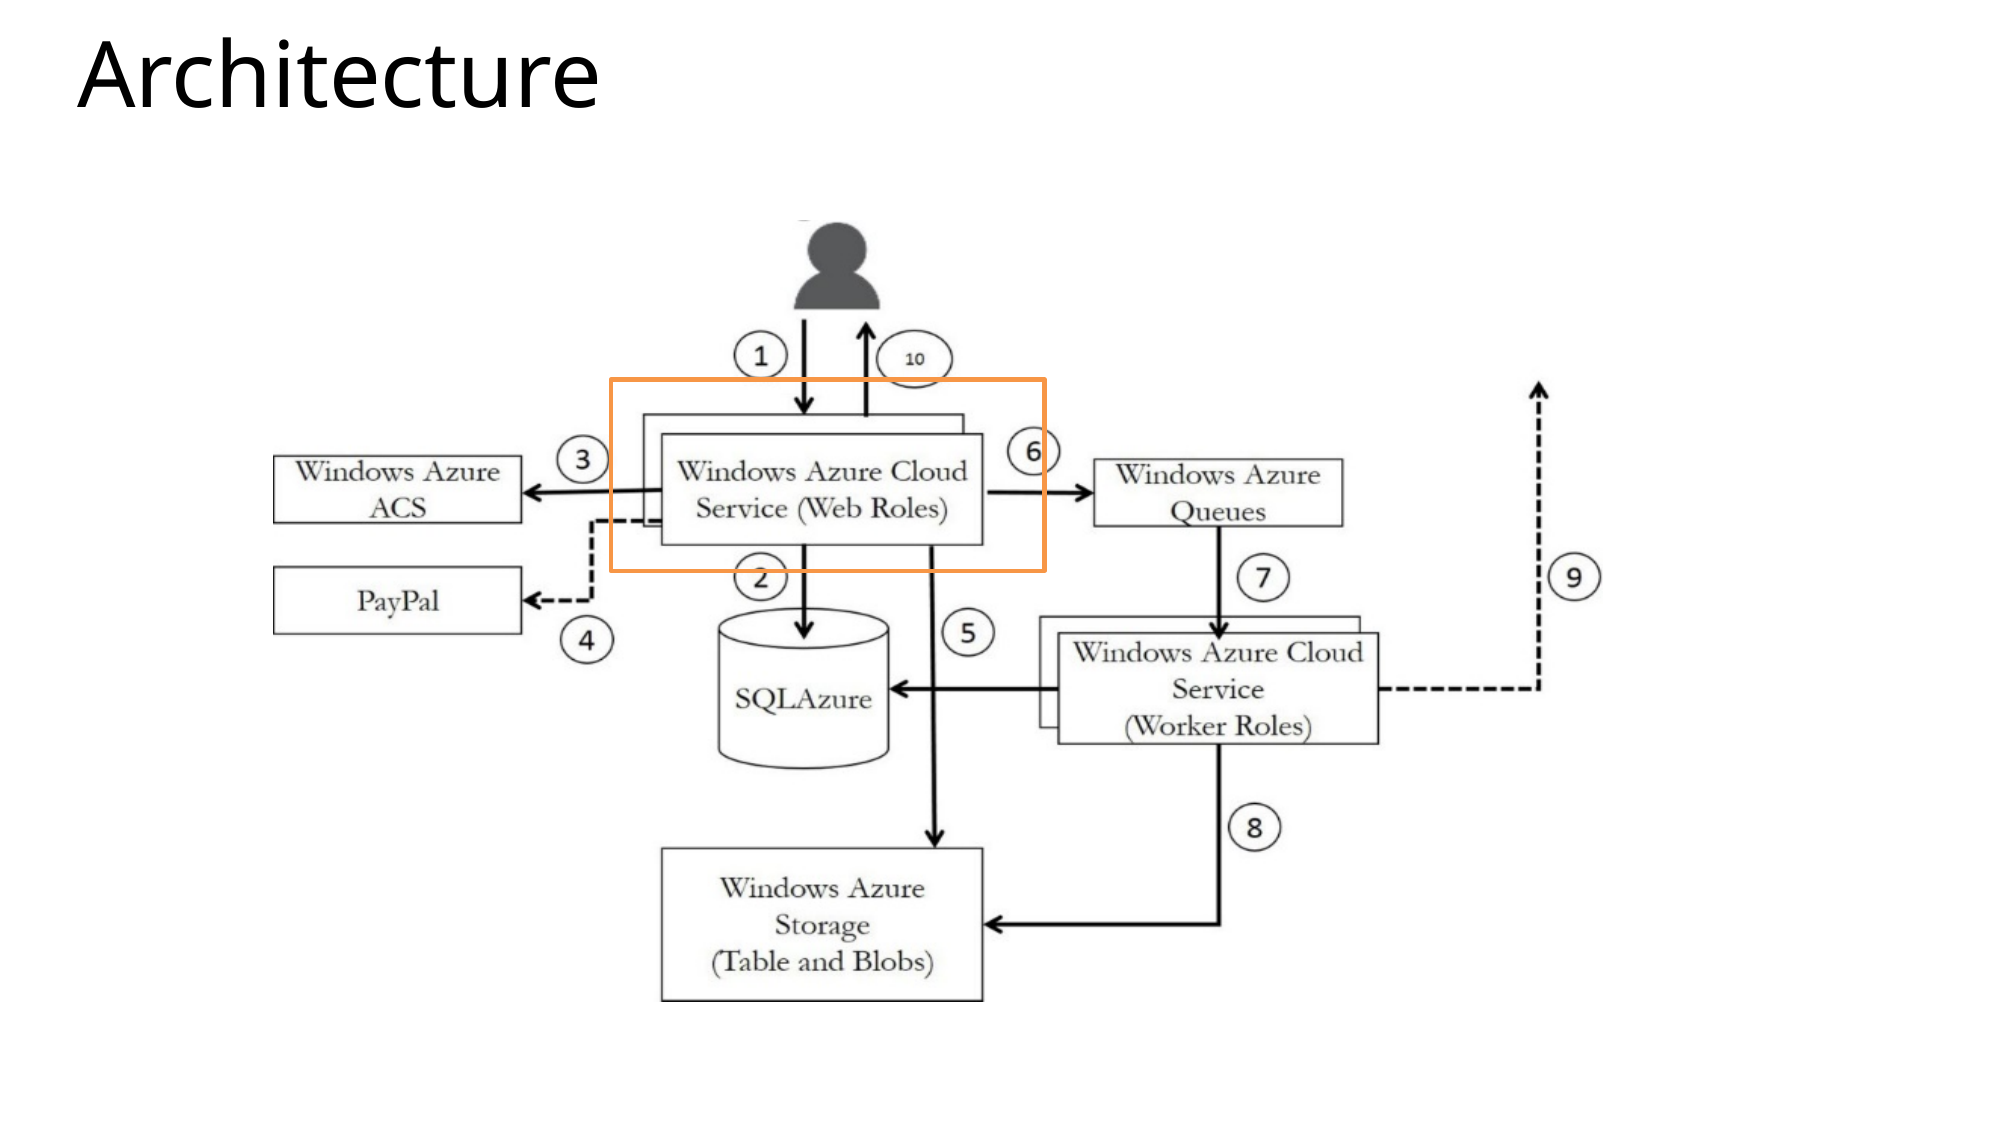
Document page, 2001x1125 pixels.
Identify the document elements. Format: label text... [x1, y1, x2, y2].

title Architecture [62, 29, 1953, 205]
picture [273, 219, 1604, 1002]
